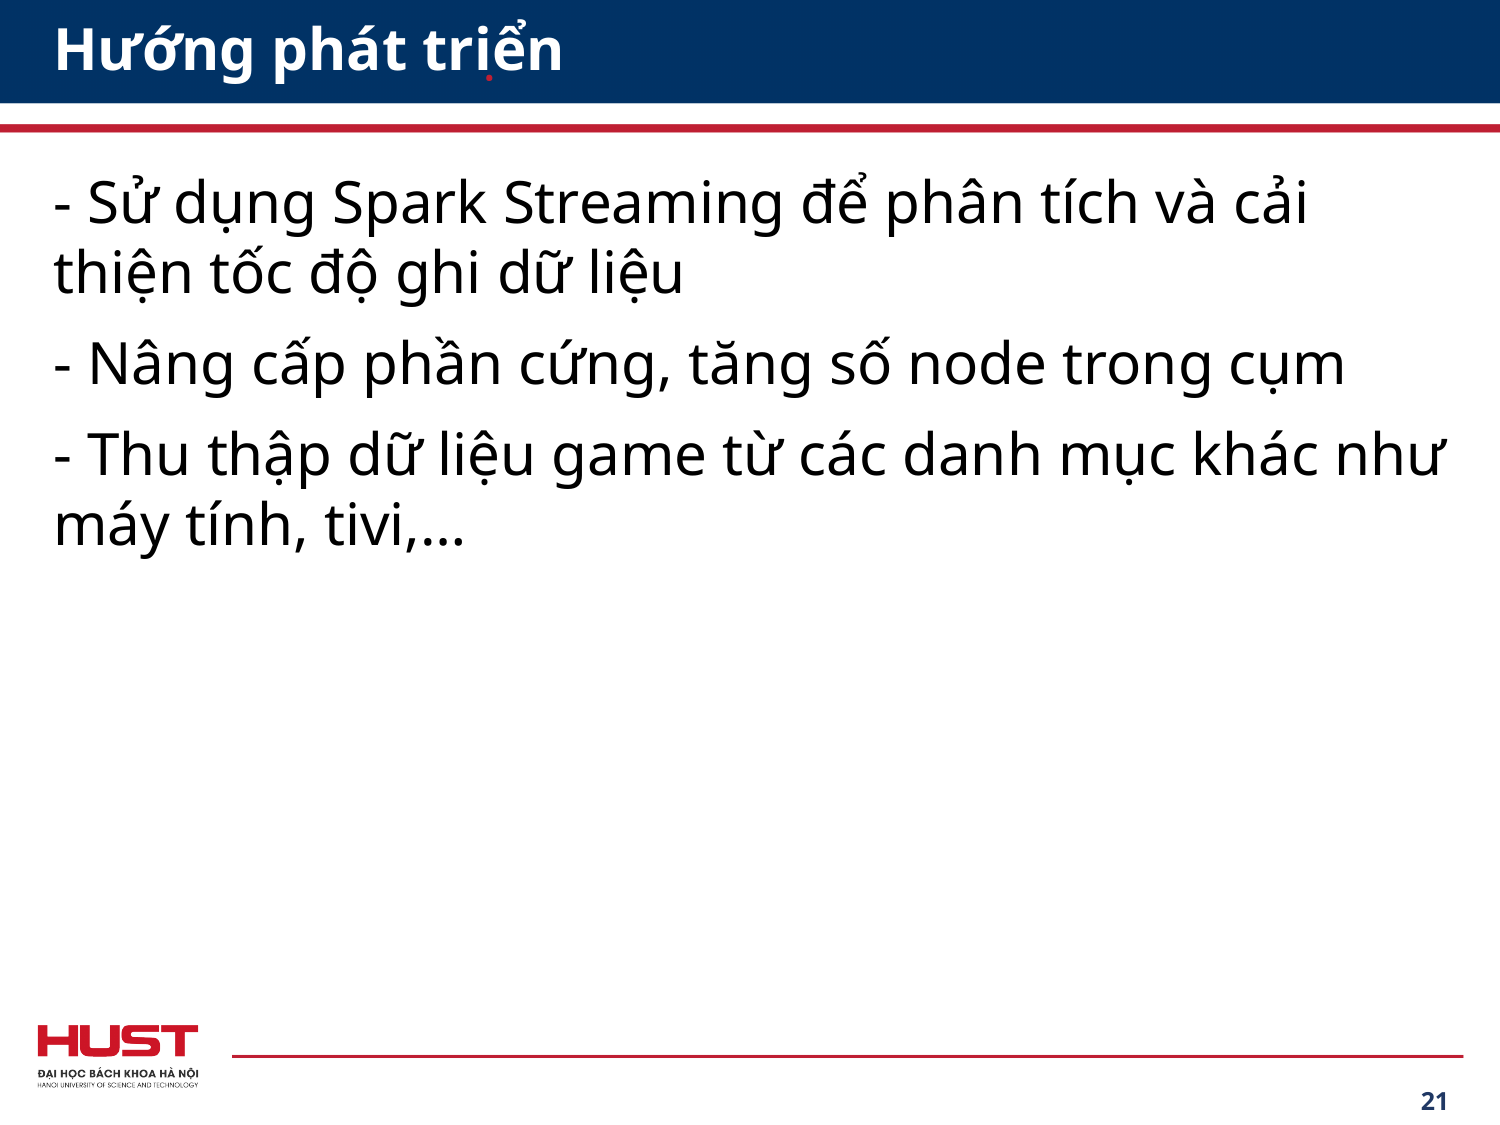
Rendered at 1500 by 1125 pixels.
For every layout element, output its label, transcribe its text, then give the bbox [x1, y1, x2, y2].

title Hướng phát triển [38, 12, 1462, 87]
picture [0, 0, 1500, 1125]
list - Sử dụng Spark Streaming để phân tích và cải thiện tốc độ ghi dữ liệu - Nâng cấp phần cứng, tăng số node trong cụm - Thu thập dữ liệu game từ các danh mục khác như máy tính, tivi,… [38, 157, 1462, 1000]
slide_number 21 [1126, 1078, 1464, 1125]
